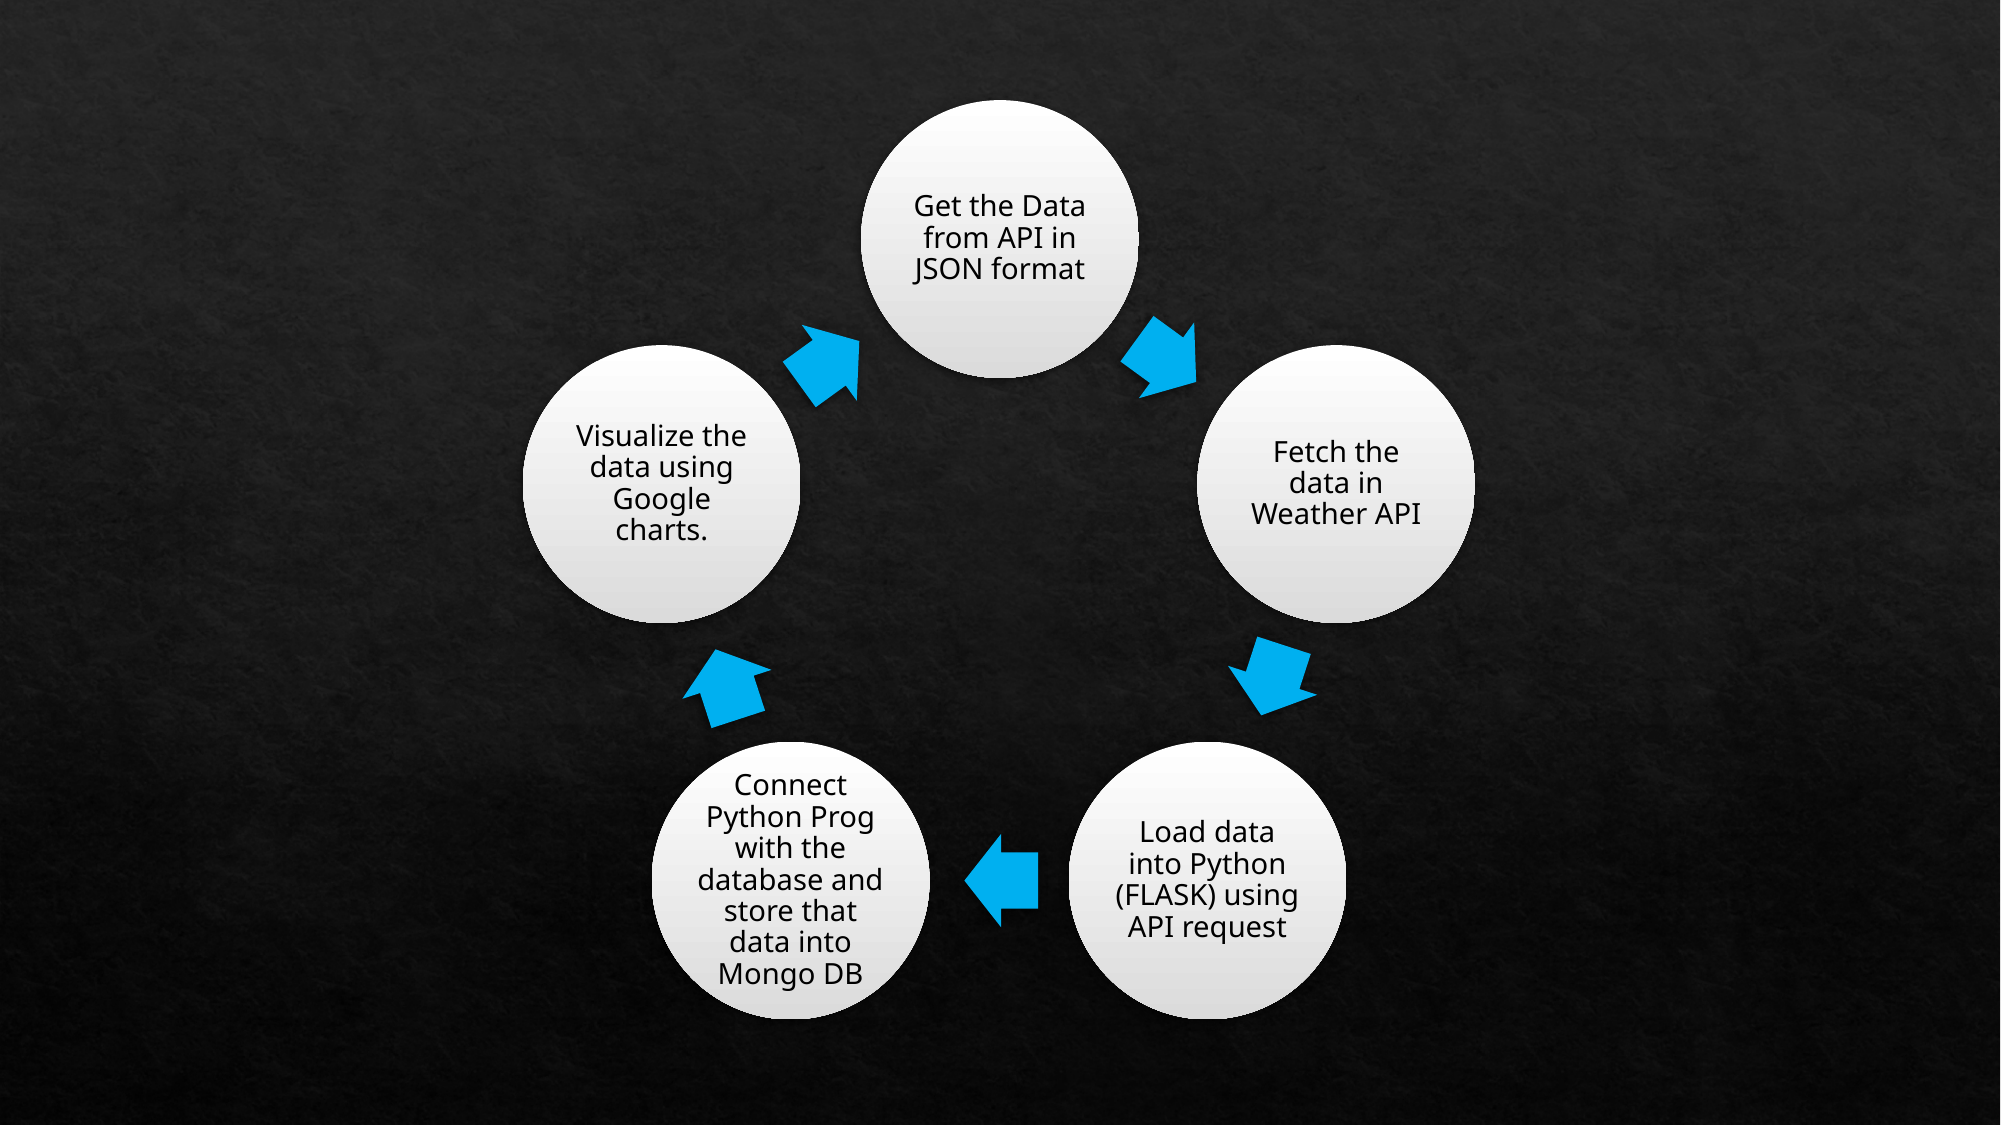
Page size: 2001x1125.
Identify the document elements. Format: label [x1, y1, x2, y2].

text_box [149, 99, 1849, 1020]
